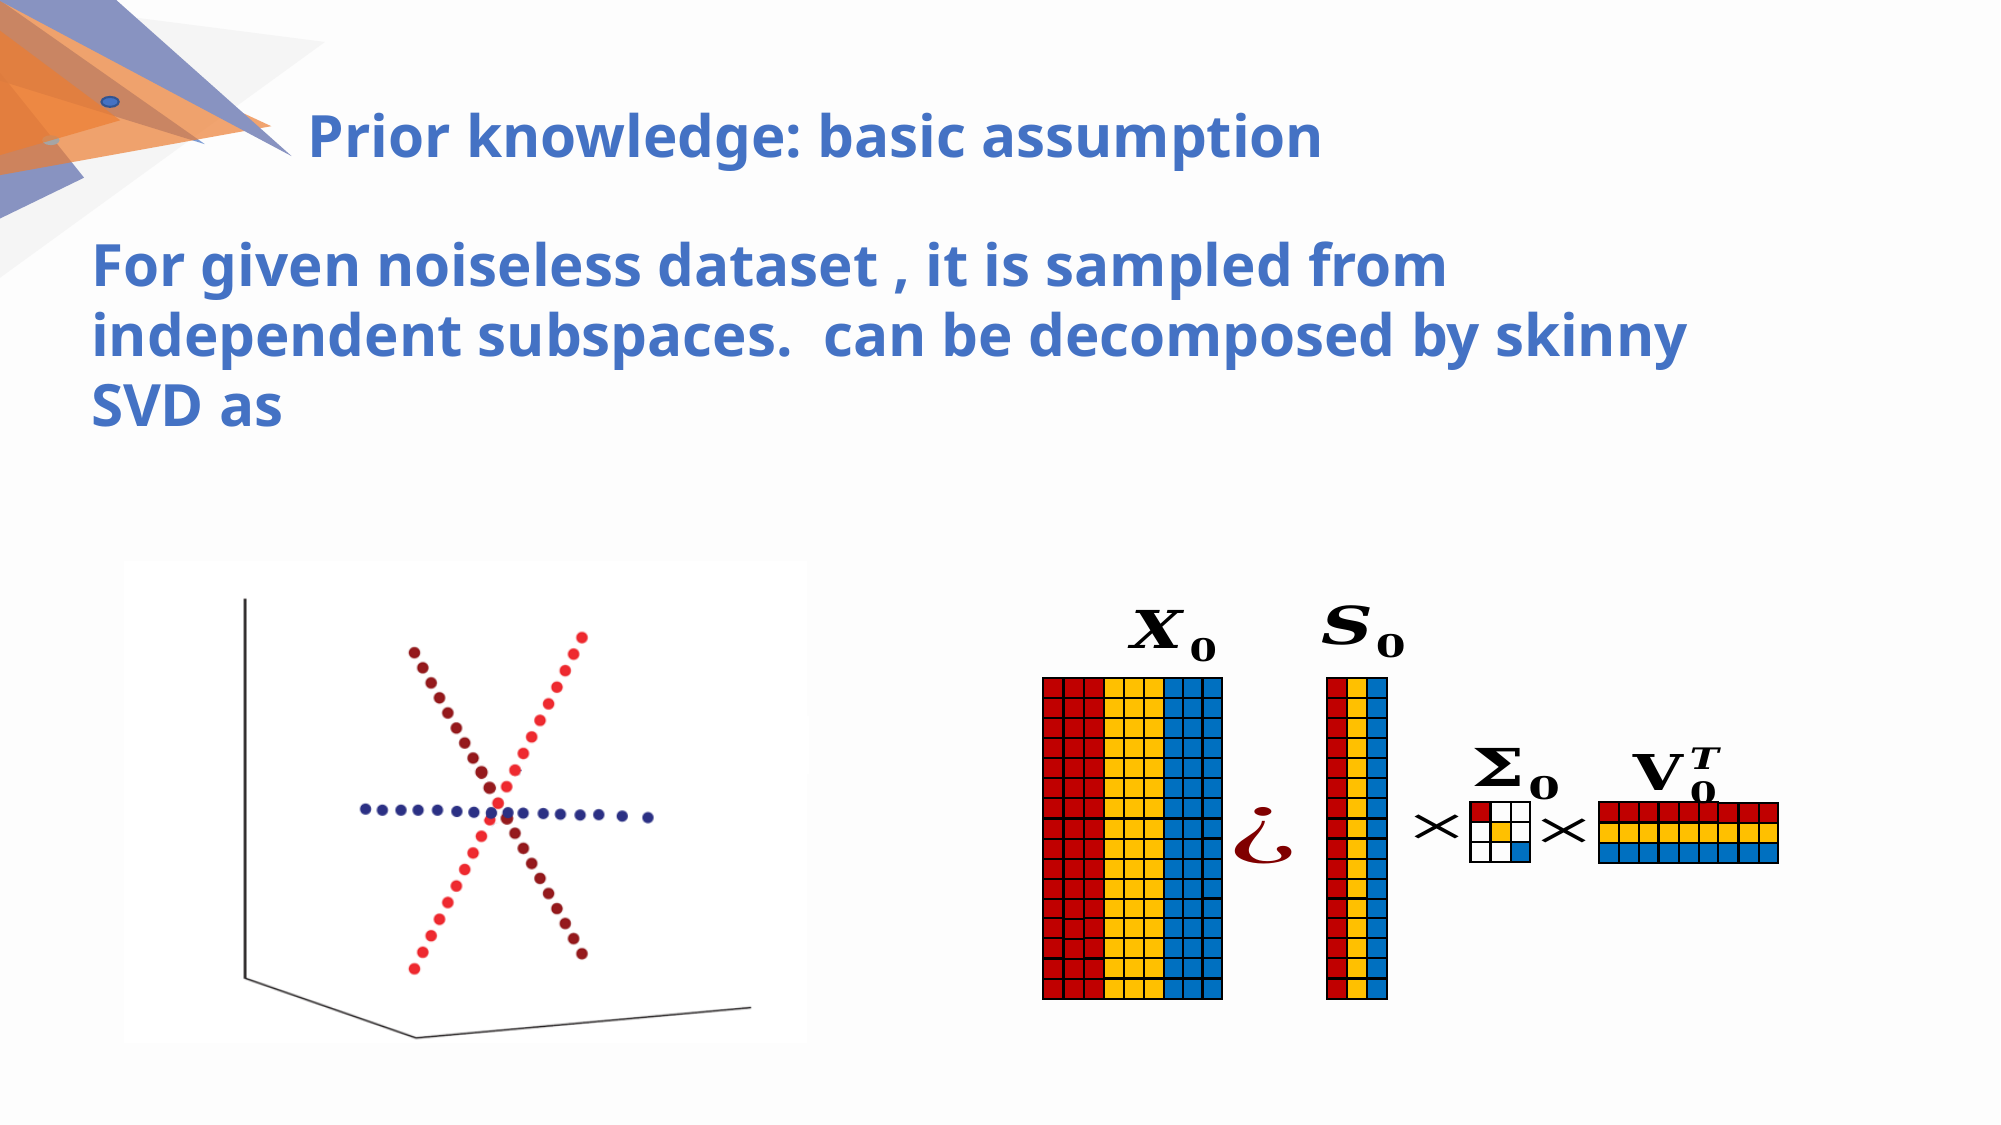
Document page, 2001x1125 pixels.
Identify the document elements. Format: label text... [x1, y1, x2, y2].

picture [124, 559, 809, 1045]
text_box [0, 0, 325, 280]
text_box Prior knowledge: basic assumption [325, 92, 1926, 177]
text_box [1043, 598, 1779, 1000]
